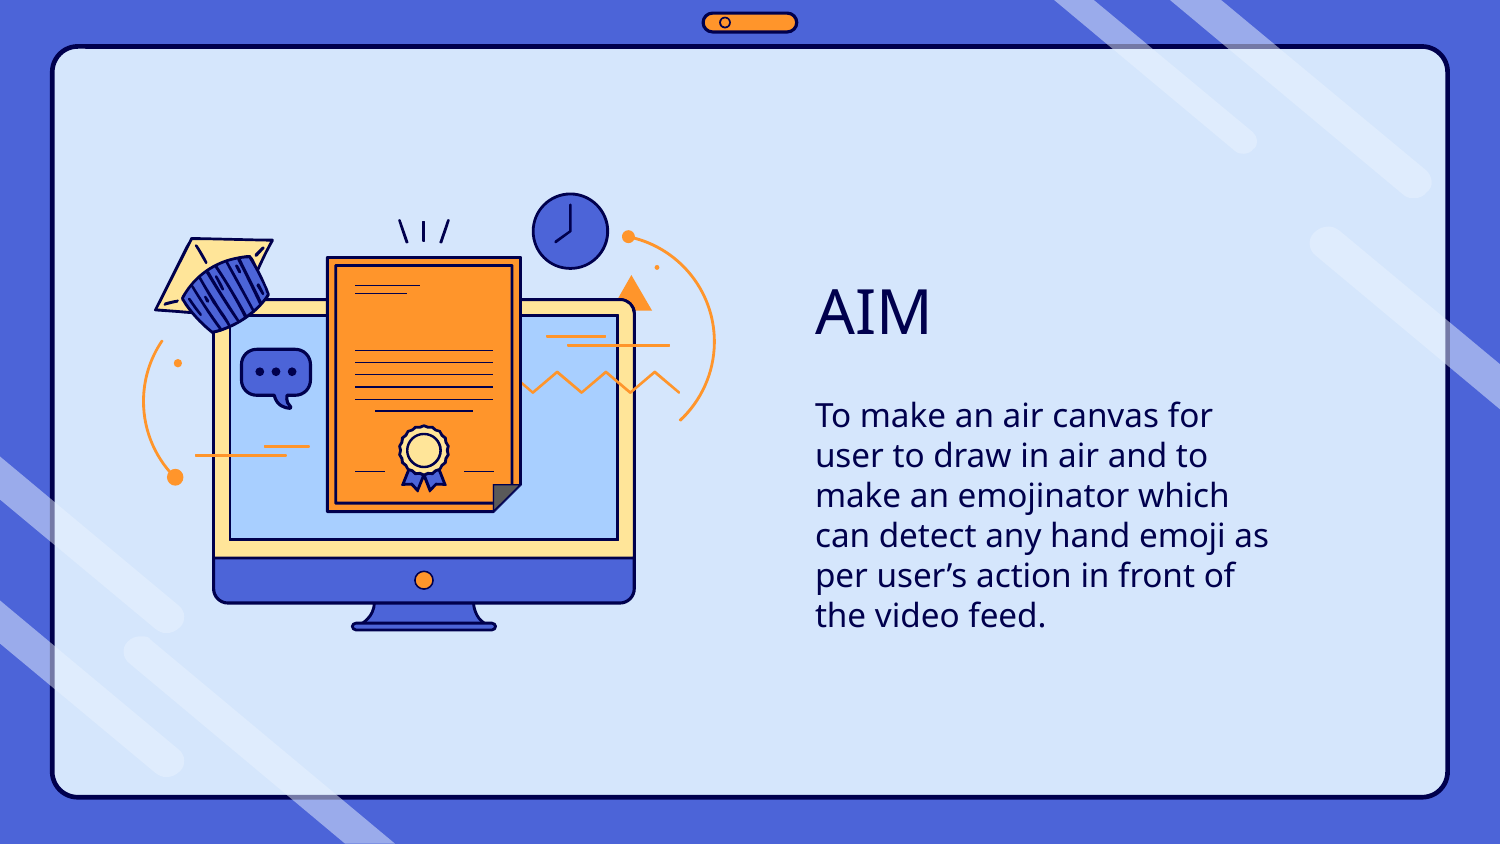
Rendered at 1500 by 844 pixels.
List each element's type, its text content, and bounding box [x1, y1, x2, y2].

subtitle To make an air canvas for user to draw in air and to make an emojinator which can detect any hand emoji as per user’s action in front of the video feed. [800, 379, 1297, 580]
title AIM [815, 276, 1380, 347]
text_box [142, 193, 716, 631]
